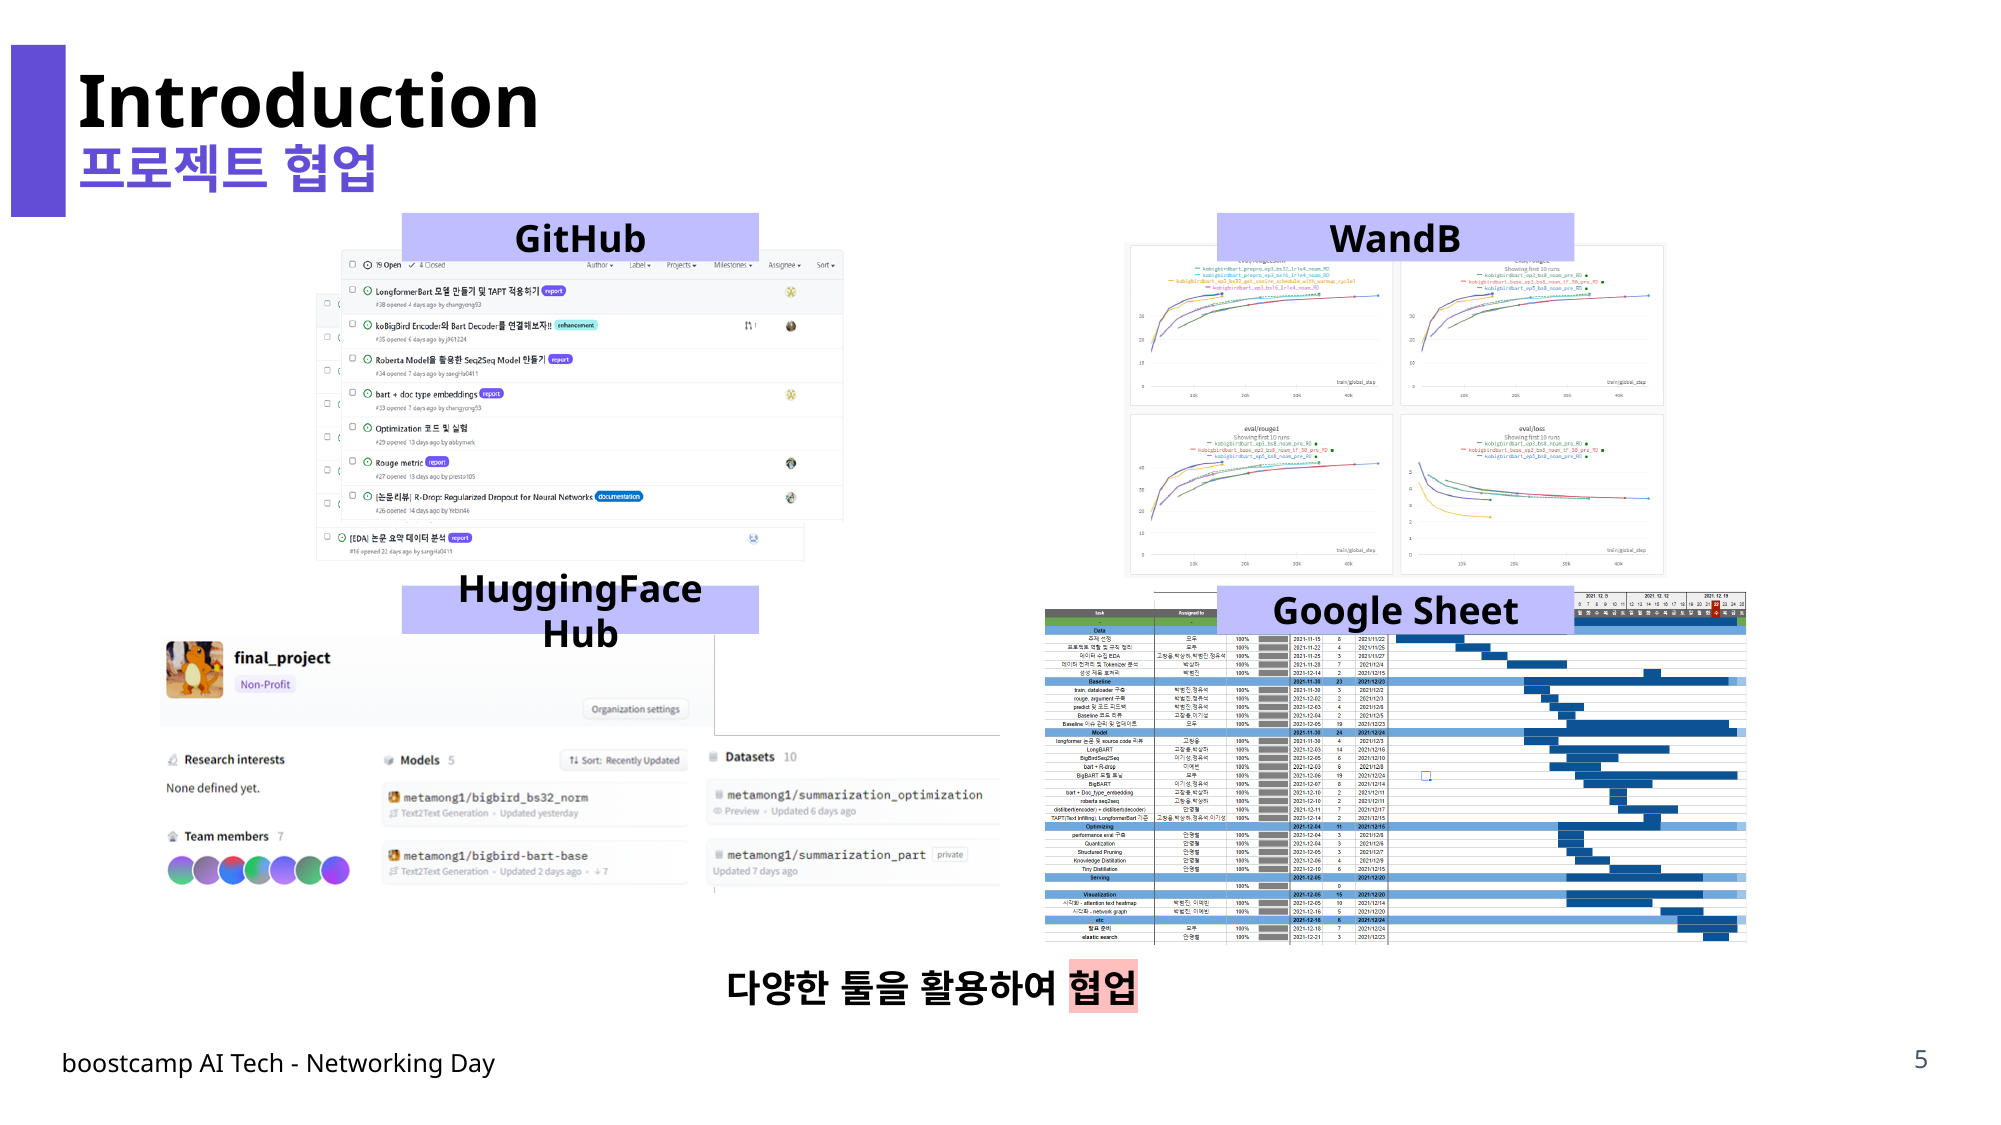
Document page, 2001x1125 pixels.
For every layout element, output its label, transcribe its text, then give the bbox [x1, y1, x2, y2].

text_box Introduction 프로젝트 협업 [54, 47, 707, 218]
picture [160, 635, 1000, 893]
picture [1124, 242, 1667, 578]
text_box 다양한 툴을 활용하여 협업 [143, 949, 1722, 1025]
picture [315, 248, 846, 562]
text_box GitHub [401, 212, 760, 248]
picture [1045, 591, 1747, 945]
text_box Google Sheet [1216, 584, 1575, 591]
text_box [10, 44, 67, 218]
text_box HuggingFace Hub [401, 584, 760, 635]
slide_number 5 [1493, 1025, 1944, 1086]
text_box WandB [1216, 212, 1575, 242]
